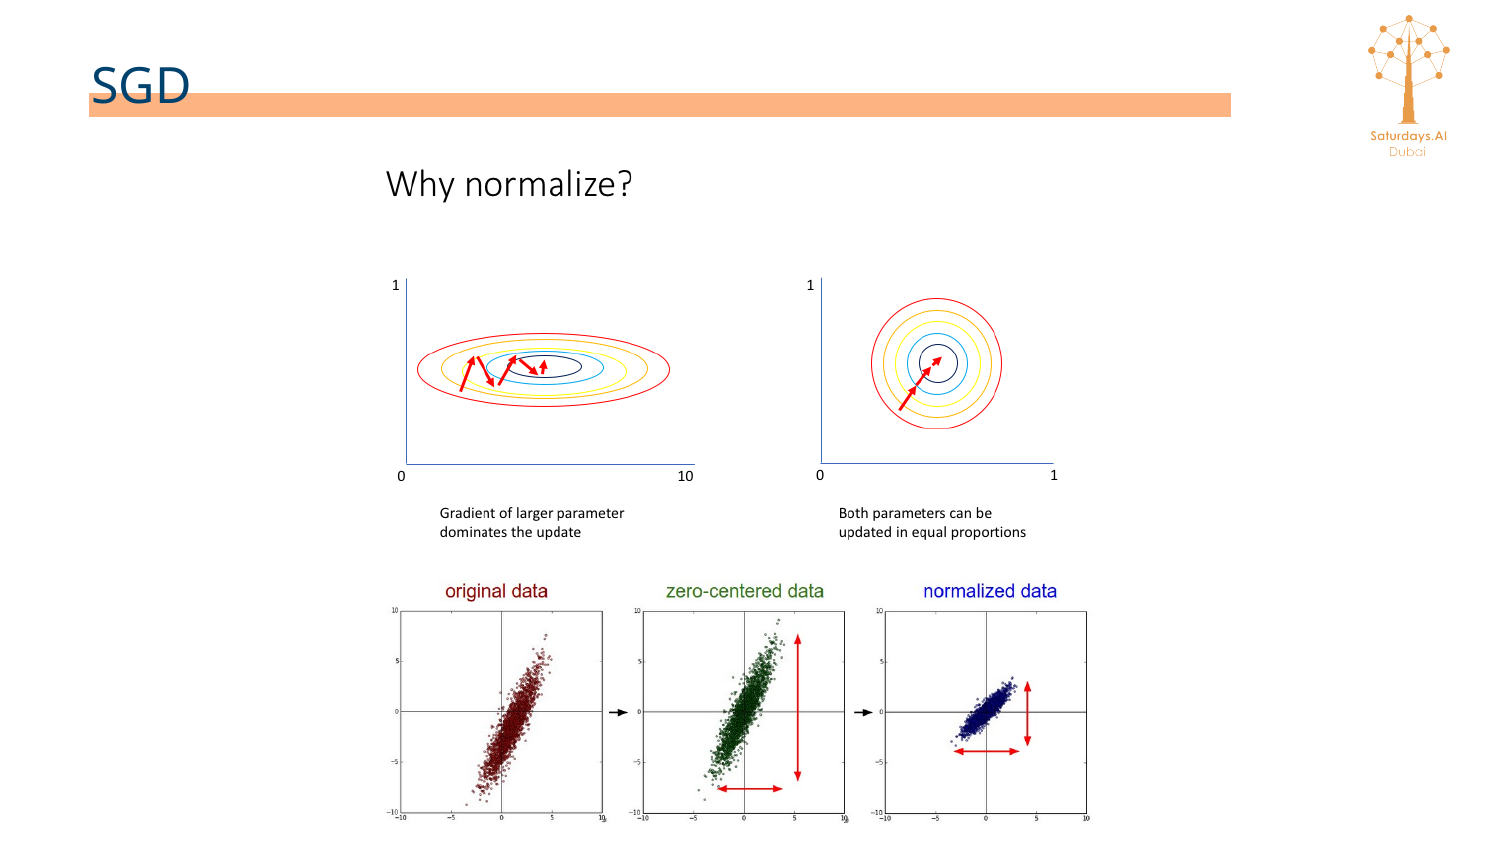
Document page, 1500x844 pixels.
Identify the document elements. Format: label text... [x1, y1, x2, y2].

text_box SGD [88, 50, 1205, 104]
picture [339, 126, 1140, 826]
picture [1368, 15, 1450, 160]
